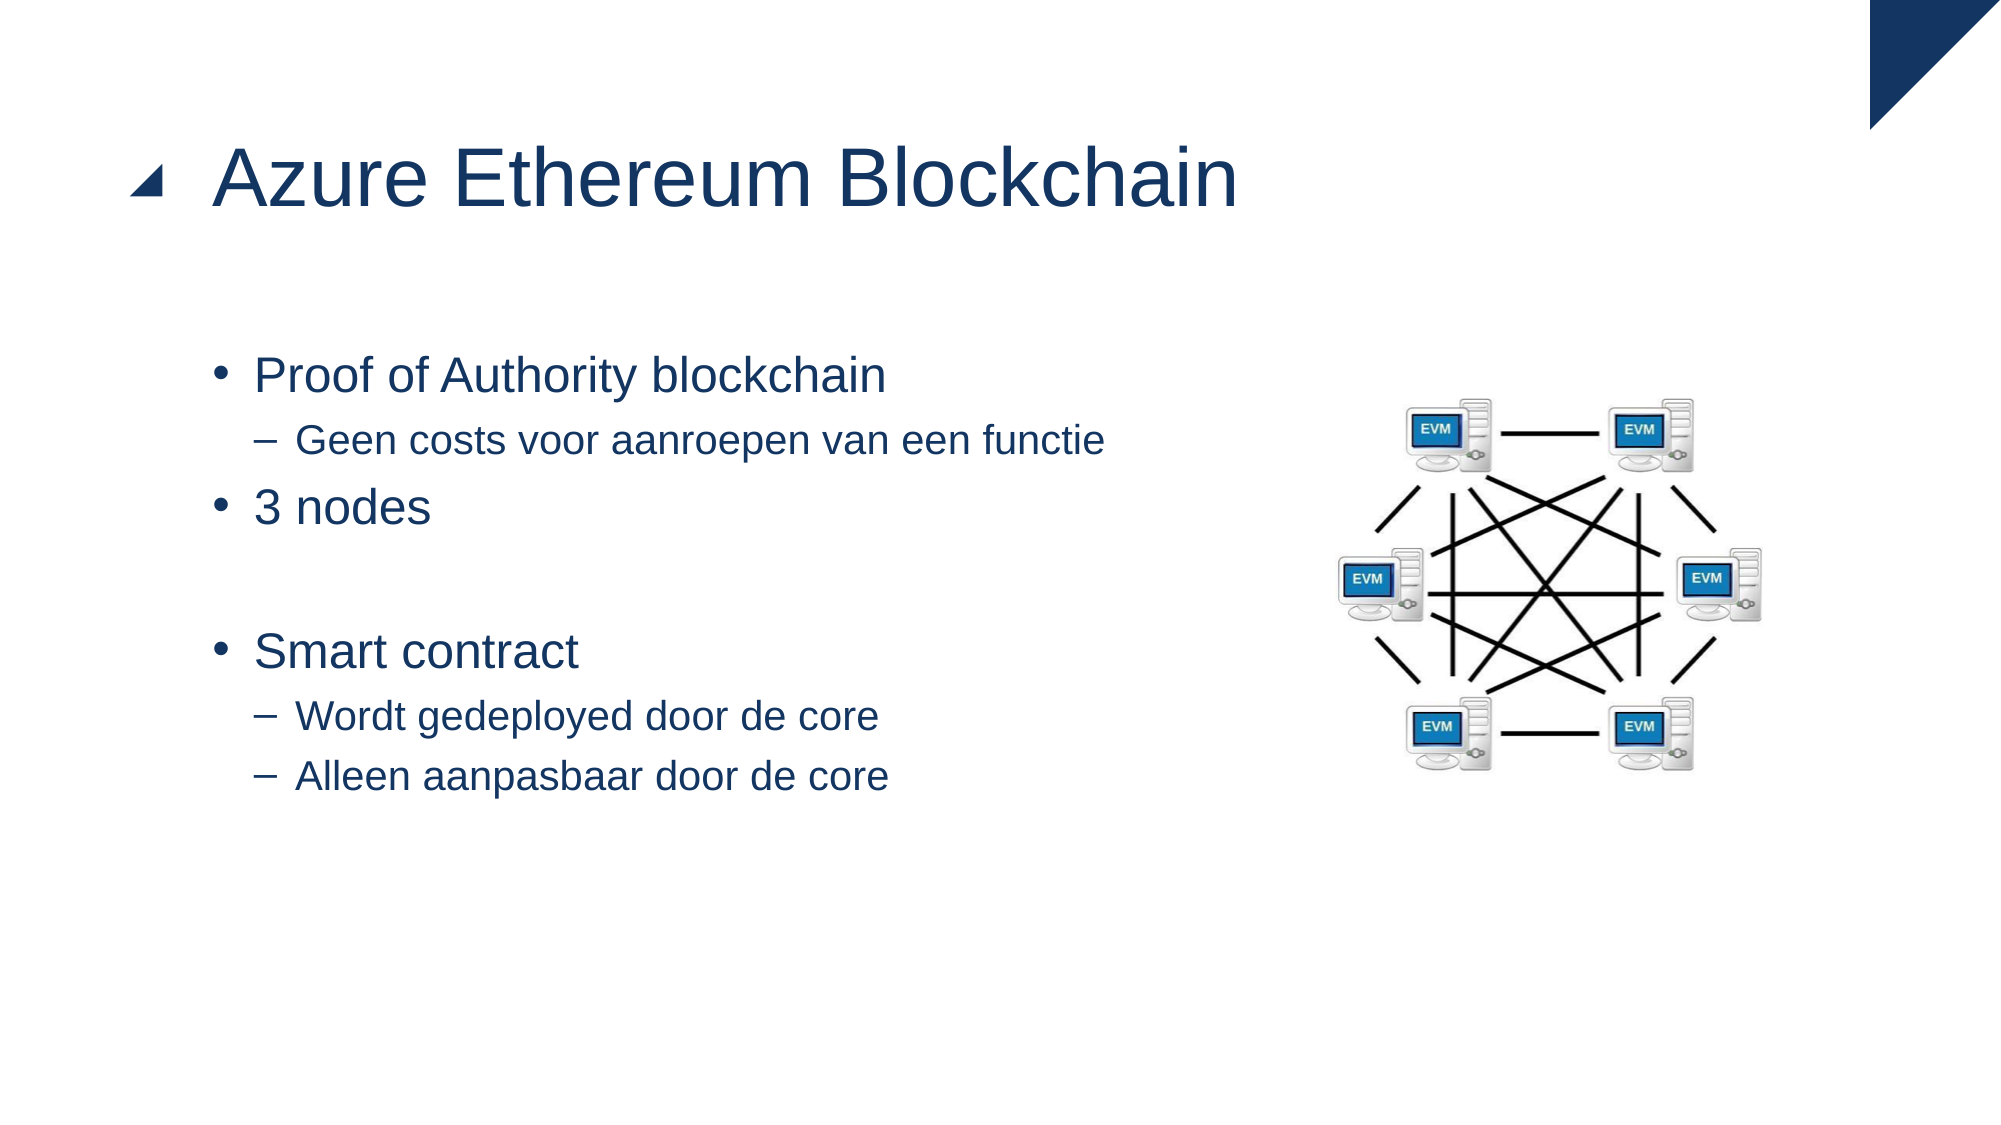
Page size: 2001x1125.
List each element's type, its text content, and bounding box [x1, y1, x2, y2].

title Azure Ethereum Blockchain [212, 118, 1831, 330]
list Proof of Authority blockchain Geen costs voor aanroepen van een functie 3 nodes Smart contract Wordt gedeployed door de core Alleen aanpasbaar door de core [212, 330, 1831, 1010]
picture [1273, 330, 1831, 835]
